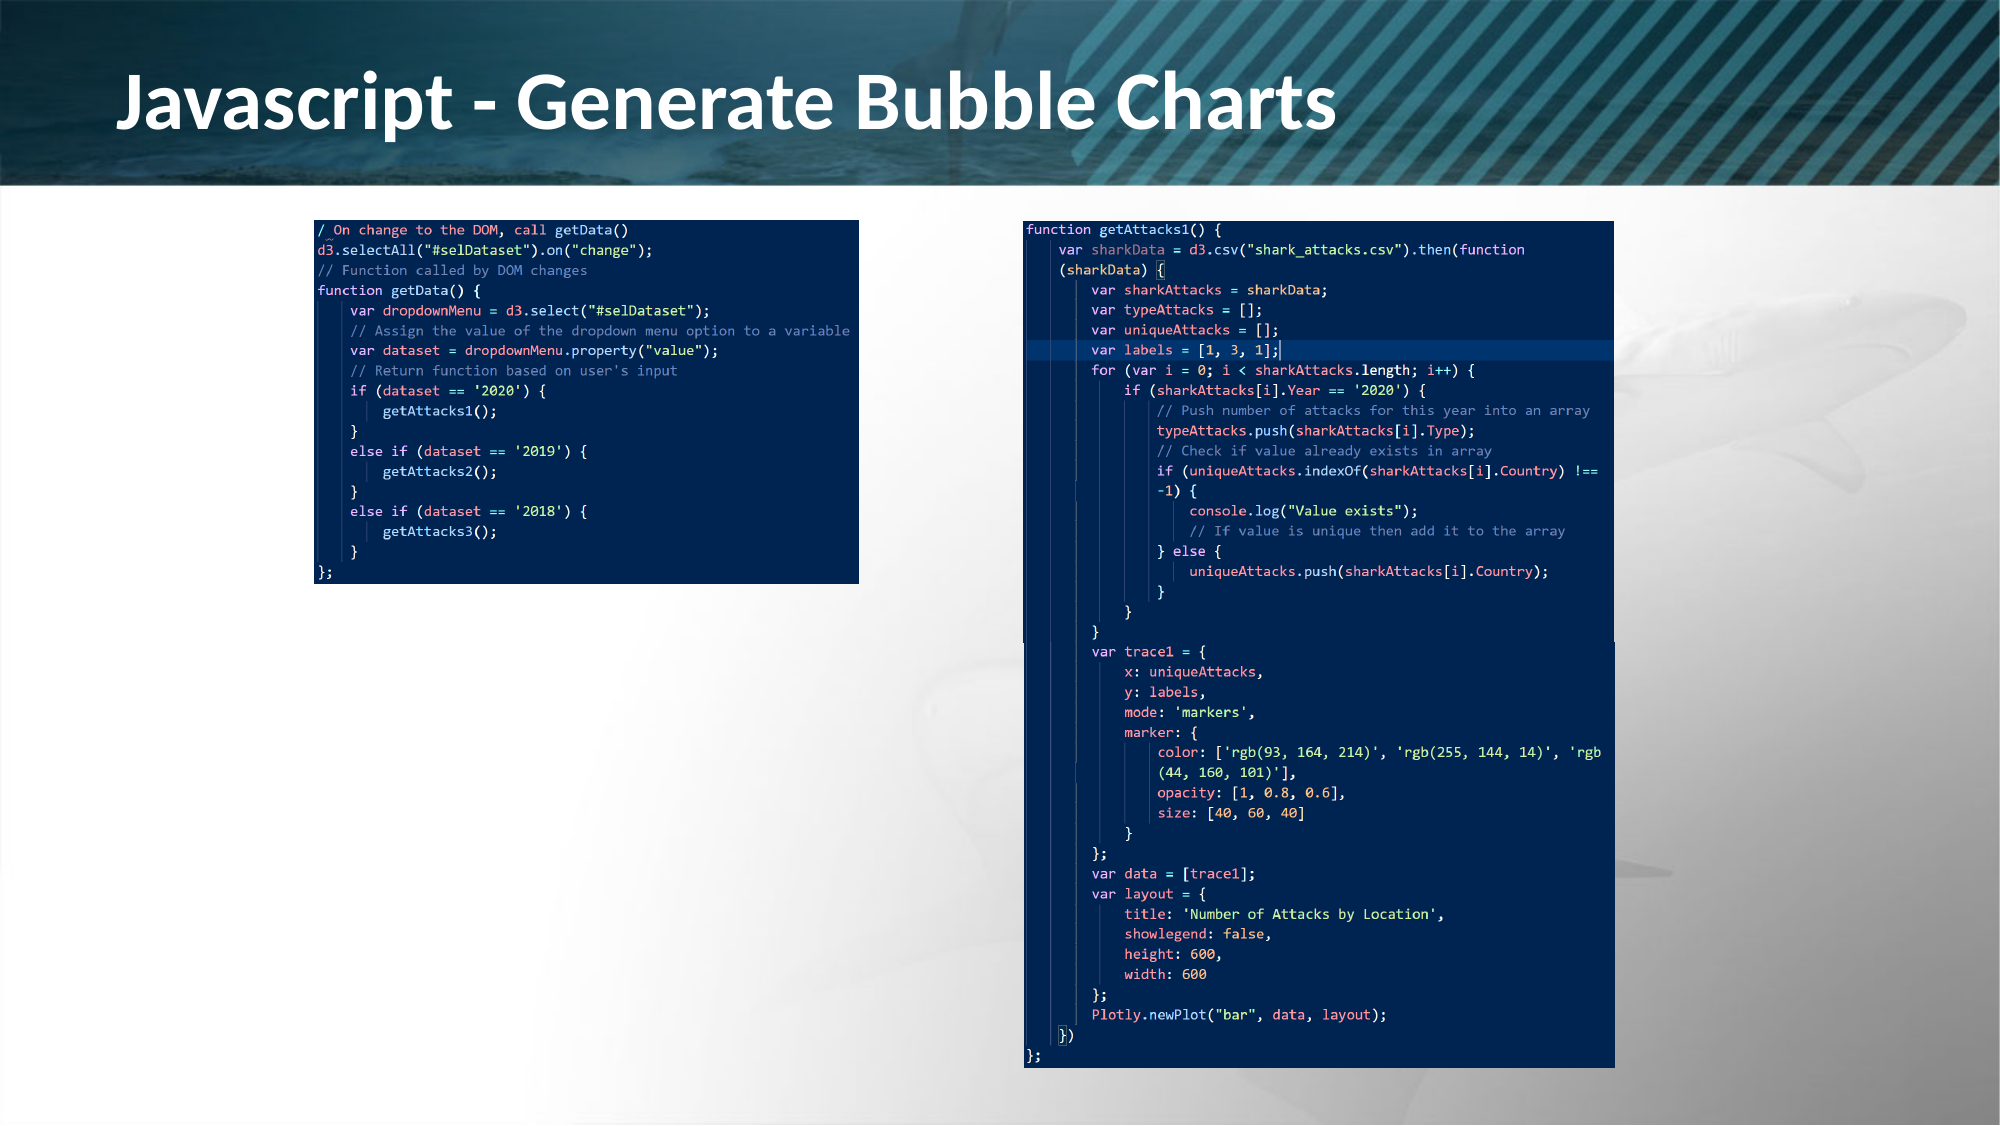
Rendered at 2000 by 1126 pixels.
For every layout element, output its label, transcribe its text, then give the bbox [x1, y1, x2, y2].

picture [0, 0, 2000, 1125]
title Javascript - Generate Bubble Charts [99, 31, 1900, 163]
